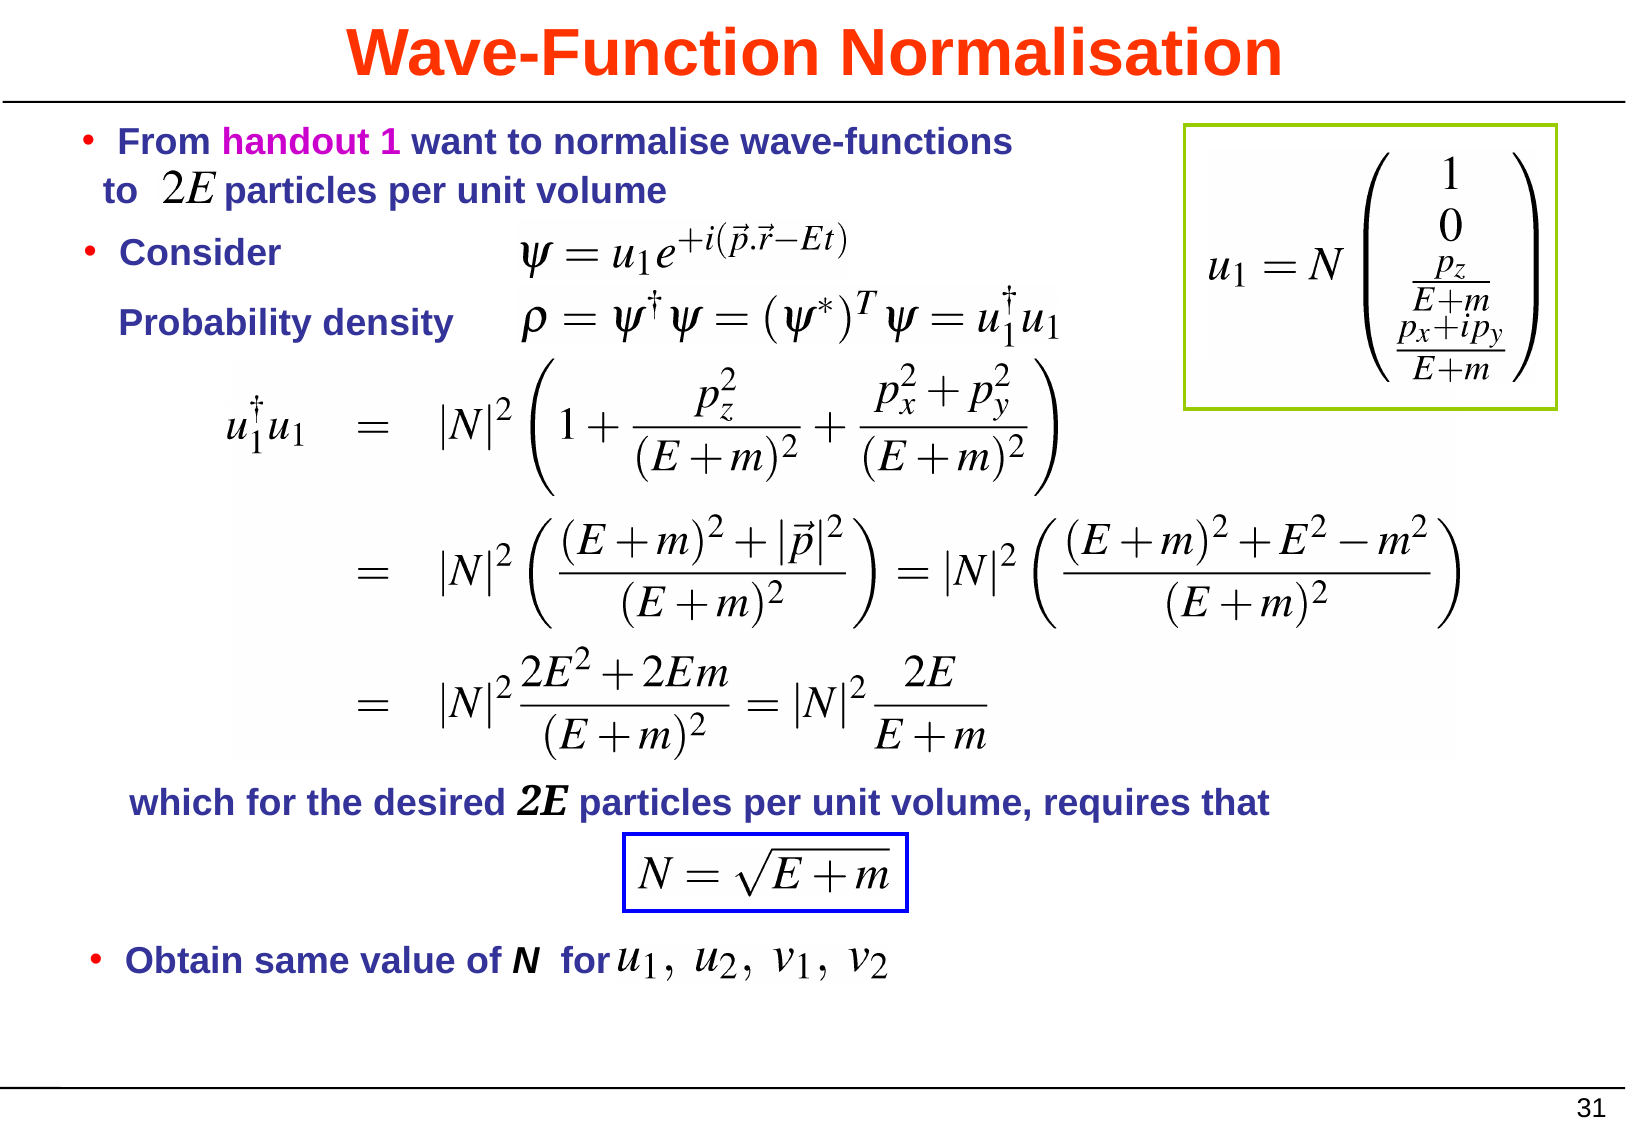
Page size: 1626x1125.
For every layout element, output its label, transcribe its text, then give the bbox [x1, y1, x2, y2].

text_box Consider [68, 229, 297, 281]
picture [516, 284, 1059, 348]
text_box Wave-Function Normalisation [201, 7, 1430, 91]
text_box <número> [1243, 1082, 1623, 1125]
picture [516, 221, 849, 278]
text_box [1184, 125, 1557, 409]
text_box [66, 109, 1040, 221]
text_box Probability density [103, 289, 469, 351]
picture [617, 946, 890, 982]
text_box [623, 833, 908, 912]
text_box which for the desired 2E particles per unit volume, requires that [114, 765, 1286, 832]
picture [226, 148, 1540, 761]
text_box Obtain same value of N for [74, 928, 626, 989]
